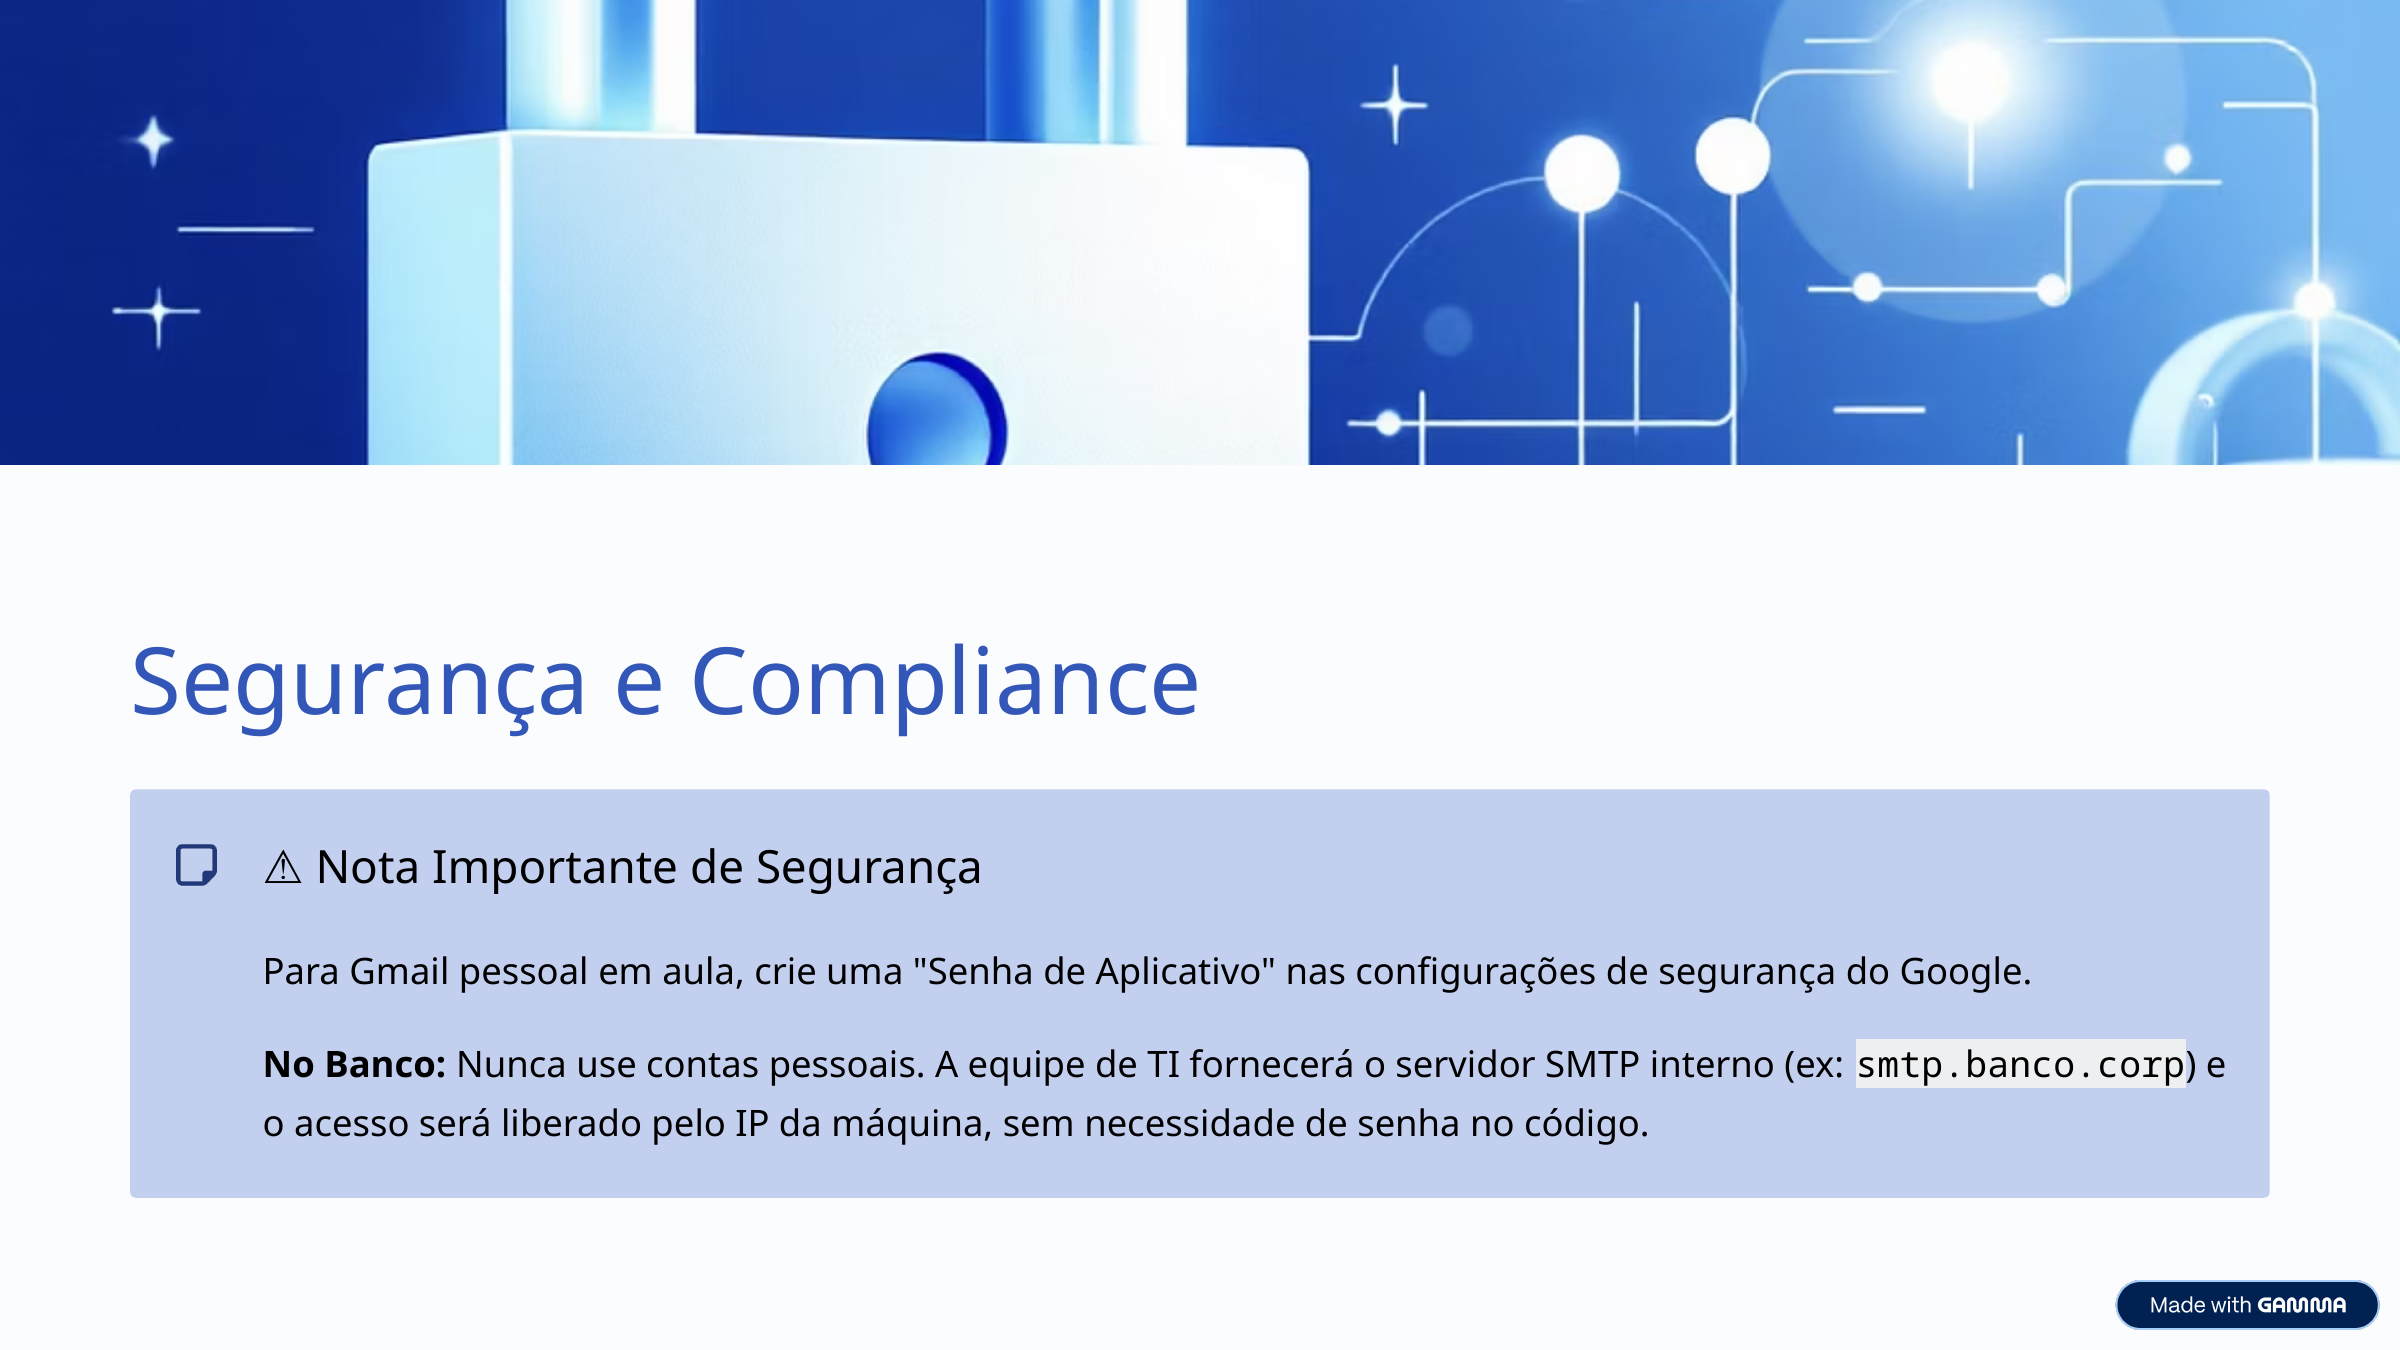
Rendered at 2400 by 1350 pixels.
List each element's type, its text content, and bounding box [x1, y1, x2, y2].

text_box [130, 789, 2270, 1198]
picture [0, 0, 2400, 466]
text_box ⚠ Nota Importante de Segurança [262, 835, 1001, 896]
picture [2106, 1271, 2389, 1339]
text_box Para Gmail pessoal em aula, crie uma "Senha de Aplicativo" nas configurações de segurança do Google. [262, 932, 2233, 992]
picture [167, 841, 226, 888]
text_box Segurança e Compliance [130, 617, 1212, 734]
text_box No Banco: Nunca use contas pessoais. A equipe de TI fornecerá o servidor SMTP interno (ex: smtp.banco.corp) e o acesso será liberado pelo IP da máquina, sem necessidade de senha no código. [262, 1025, 2233, 1146]
